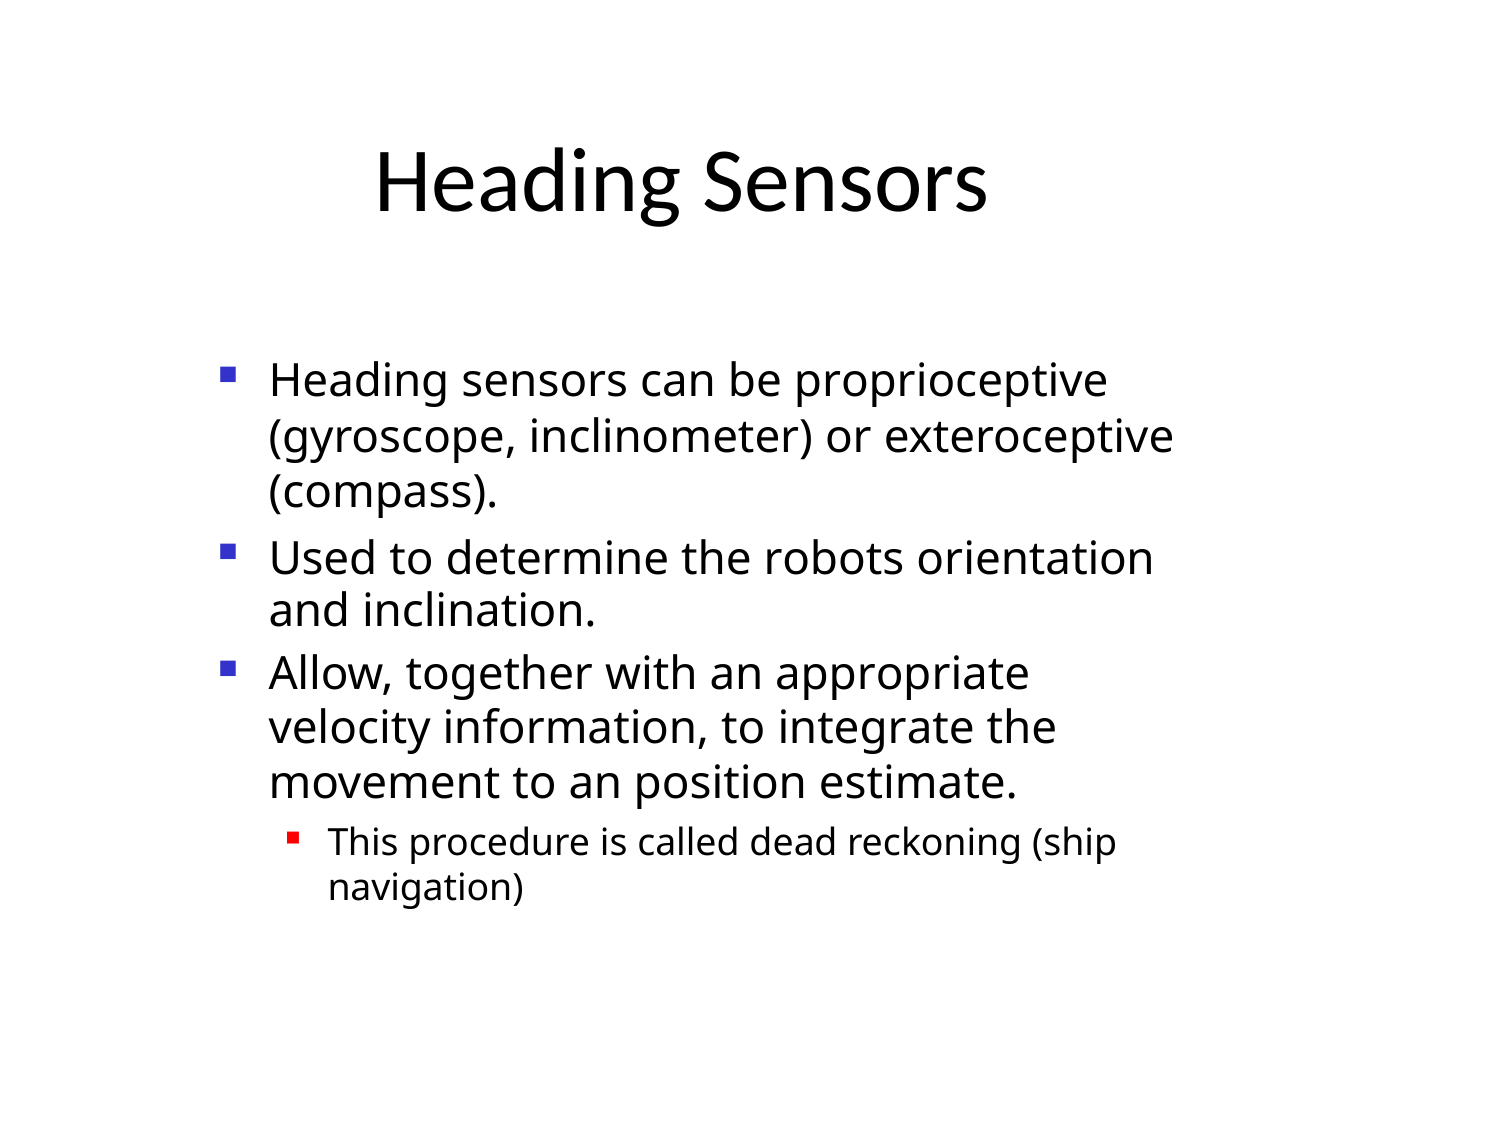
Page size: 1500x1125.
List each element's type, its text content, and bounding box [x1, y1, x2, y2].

text_box Heading sensors can be proprioceptive (gyroscope, inclinometer) or exteroceptive (compass). Used to determine the robots orientation and inclination. Allow, together with an appropriate velocity information, to integrate the movement to an position estimate. This procedure is called dead reckoning (ship navigation) [216, 350, 1297, 909]
title Heading Sensors [75, 8, 1425, 269]
